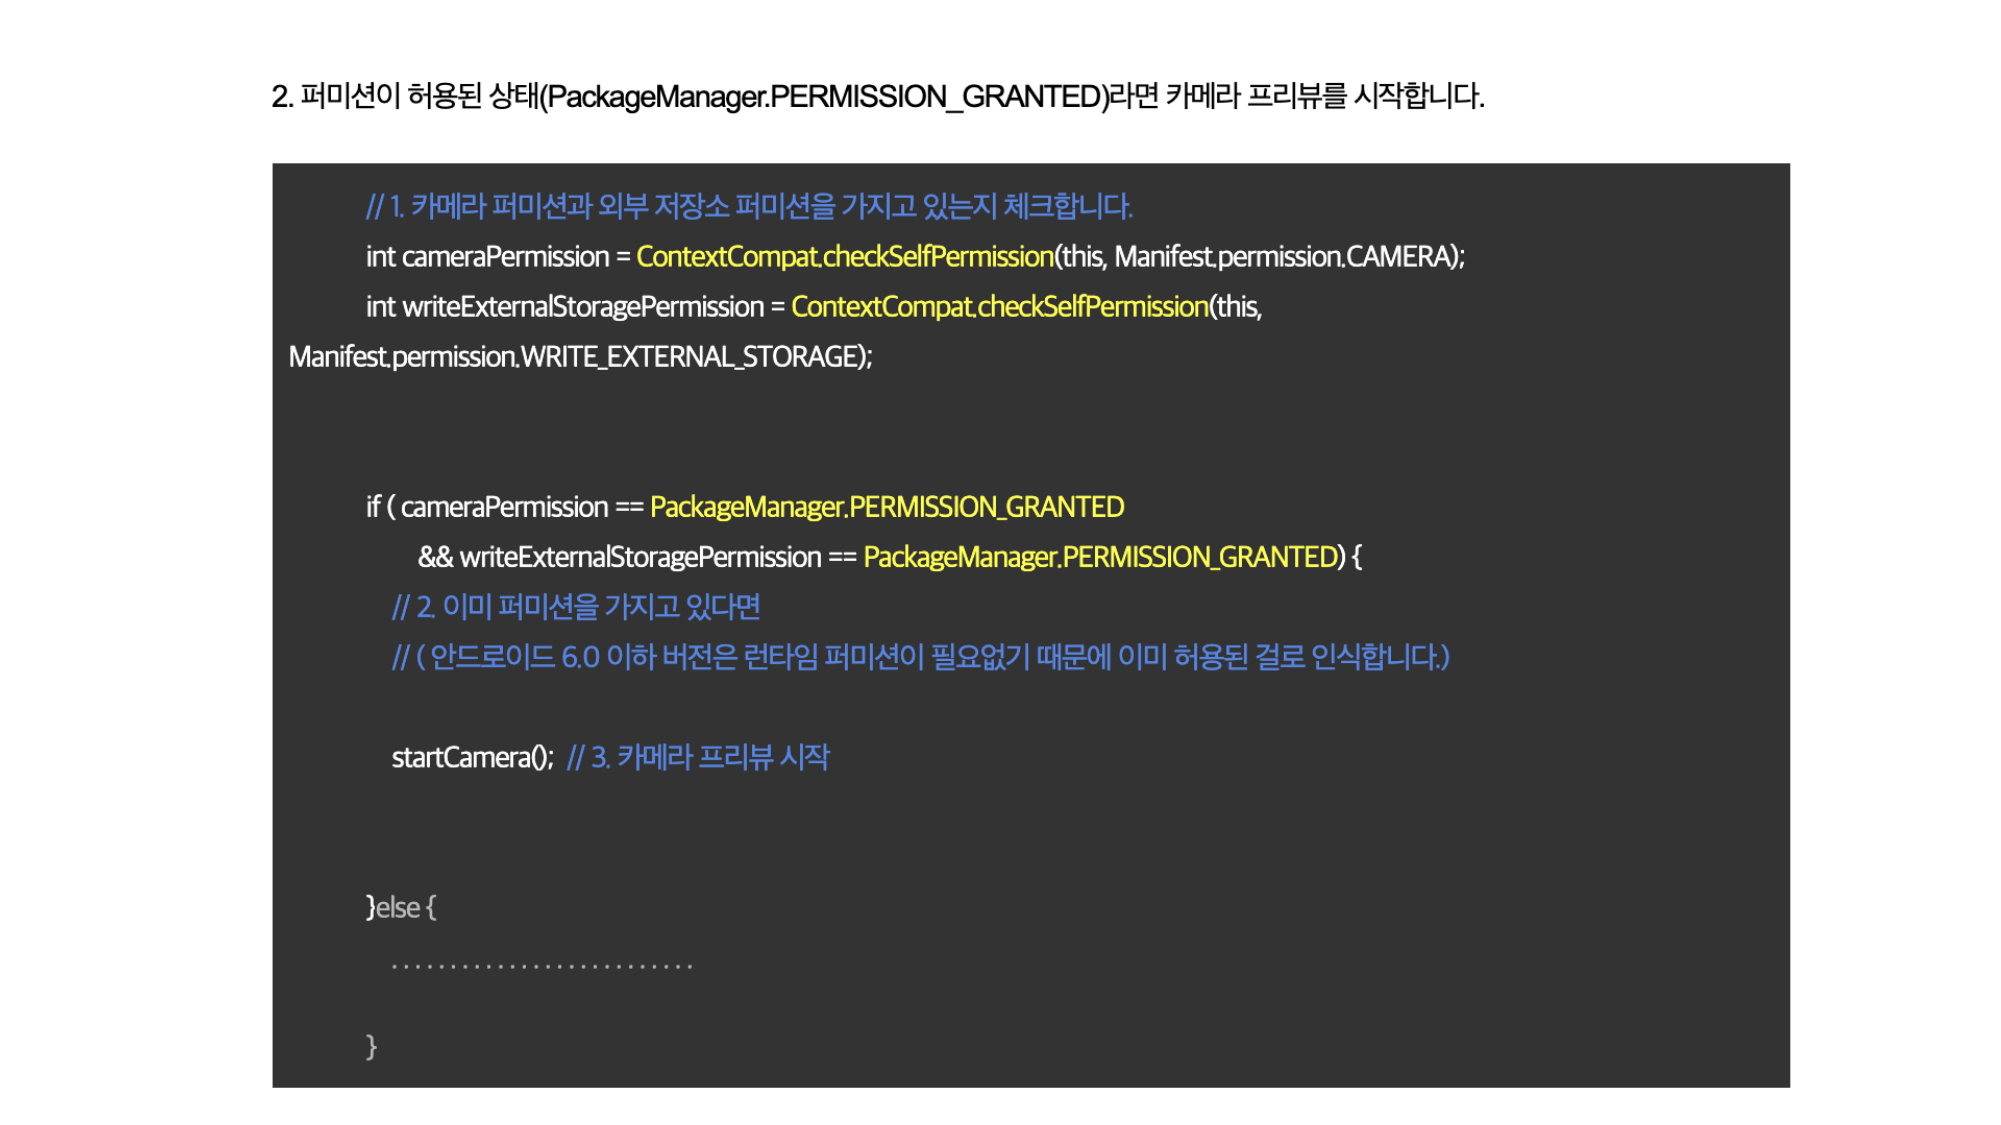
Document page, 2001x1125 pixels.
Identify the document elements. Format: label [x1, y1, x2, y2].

picture [233, 59, 1832, 1117]
